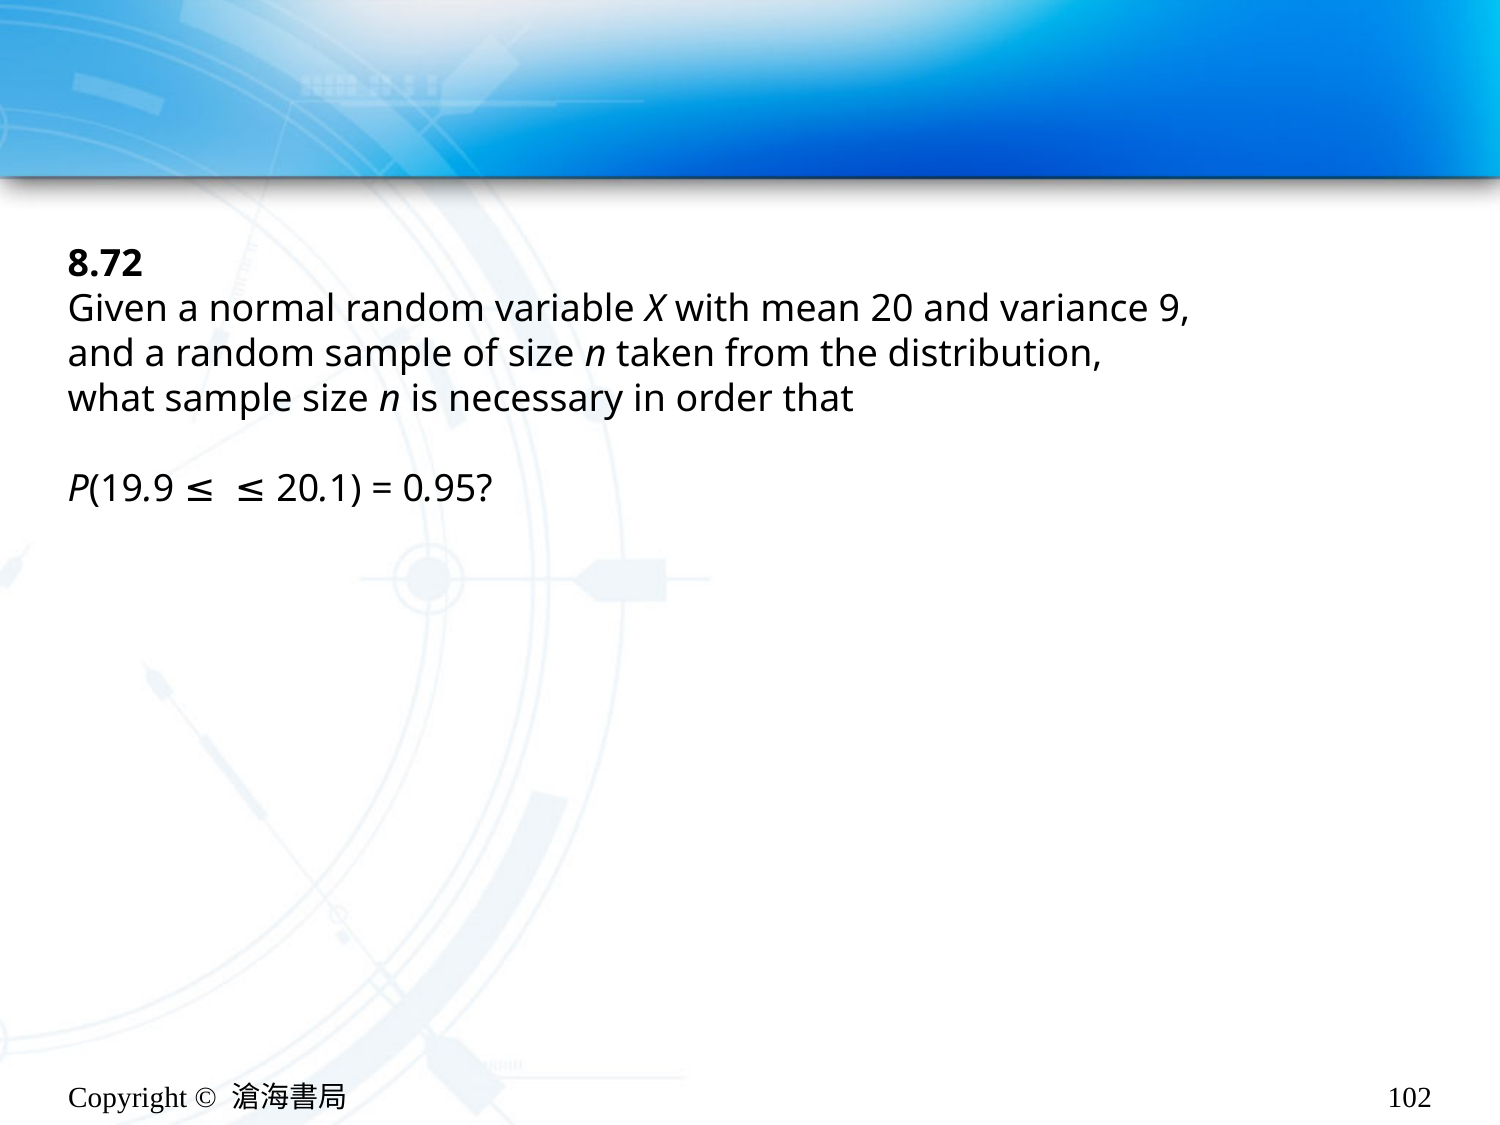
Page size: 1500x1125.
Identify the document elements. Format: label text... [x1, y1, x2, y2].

slide_number Copyright © 滄海書局 [52, 1070, 366, 1125]
slide_number 102 [1134, 1070, 1448, 1125]
picture [0, 0, 1500, 1125]
